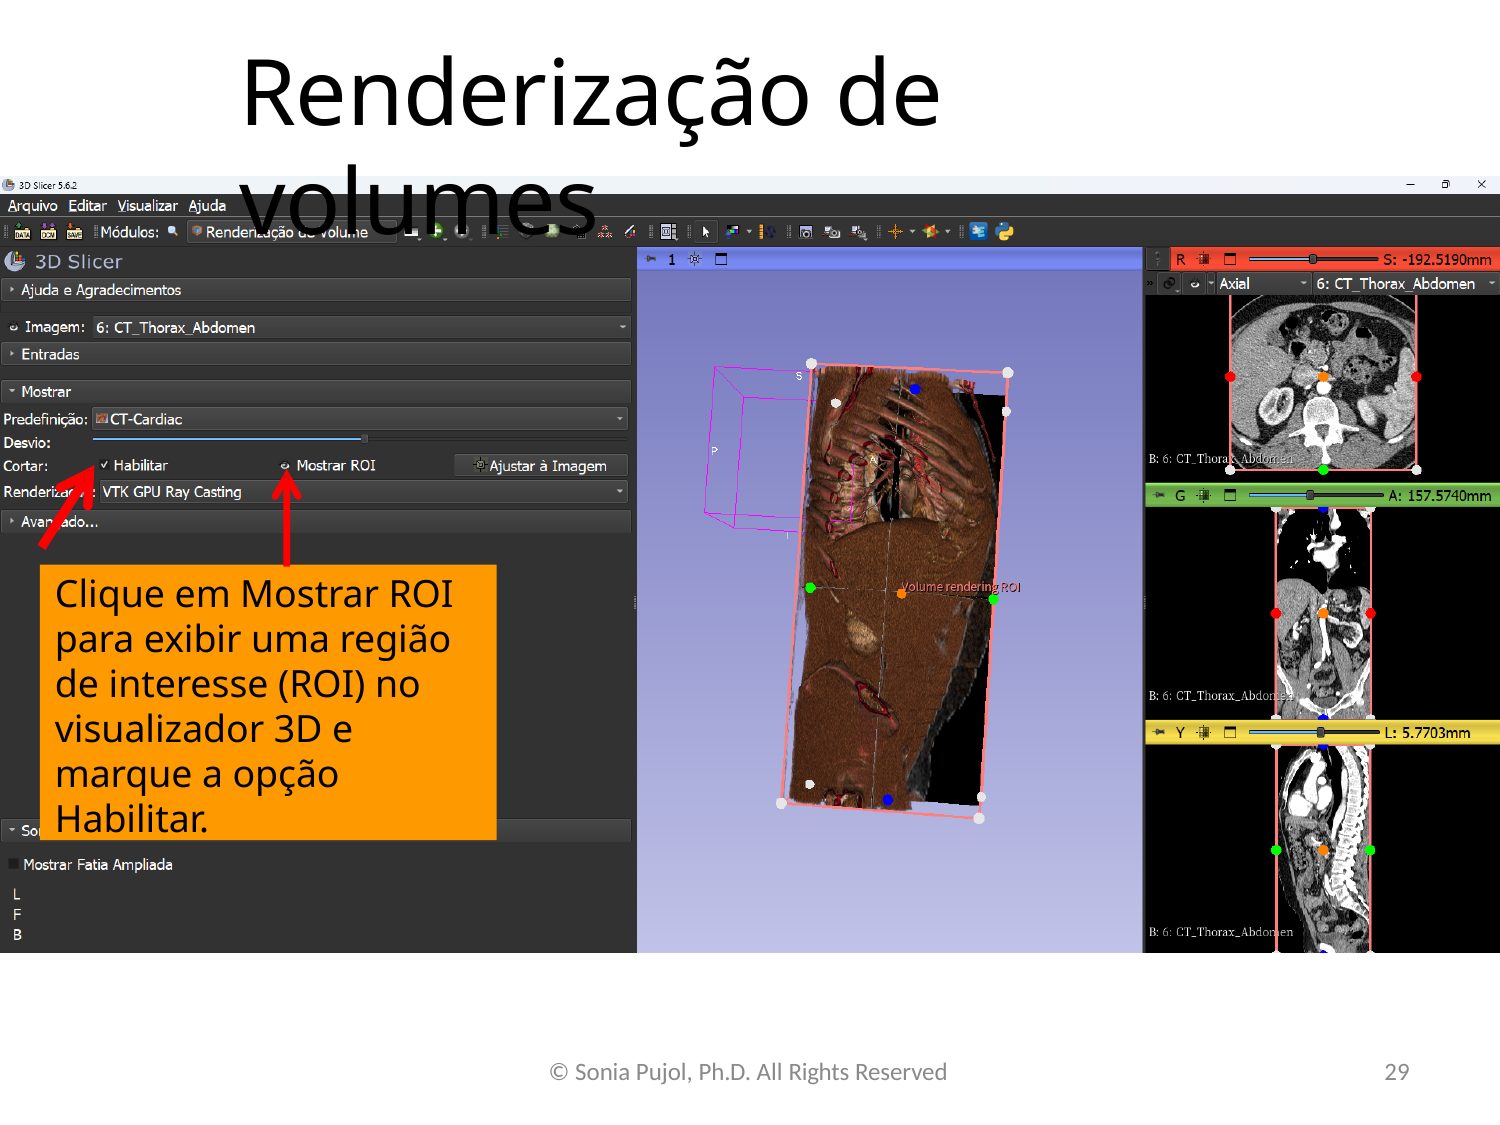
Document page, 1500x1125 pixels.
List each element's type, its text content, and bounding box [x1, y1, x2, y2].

title Renderização de volumes [237, 31, 1313, 174]
picture [0, 176, 1500, 953]
footer © Sonia Pujol, Ph.D. All Rights Reserved [546, 1054, 954, 1125]
slide_number 29 [1378, 1054, 1417, 1125]
